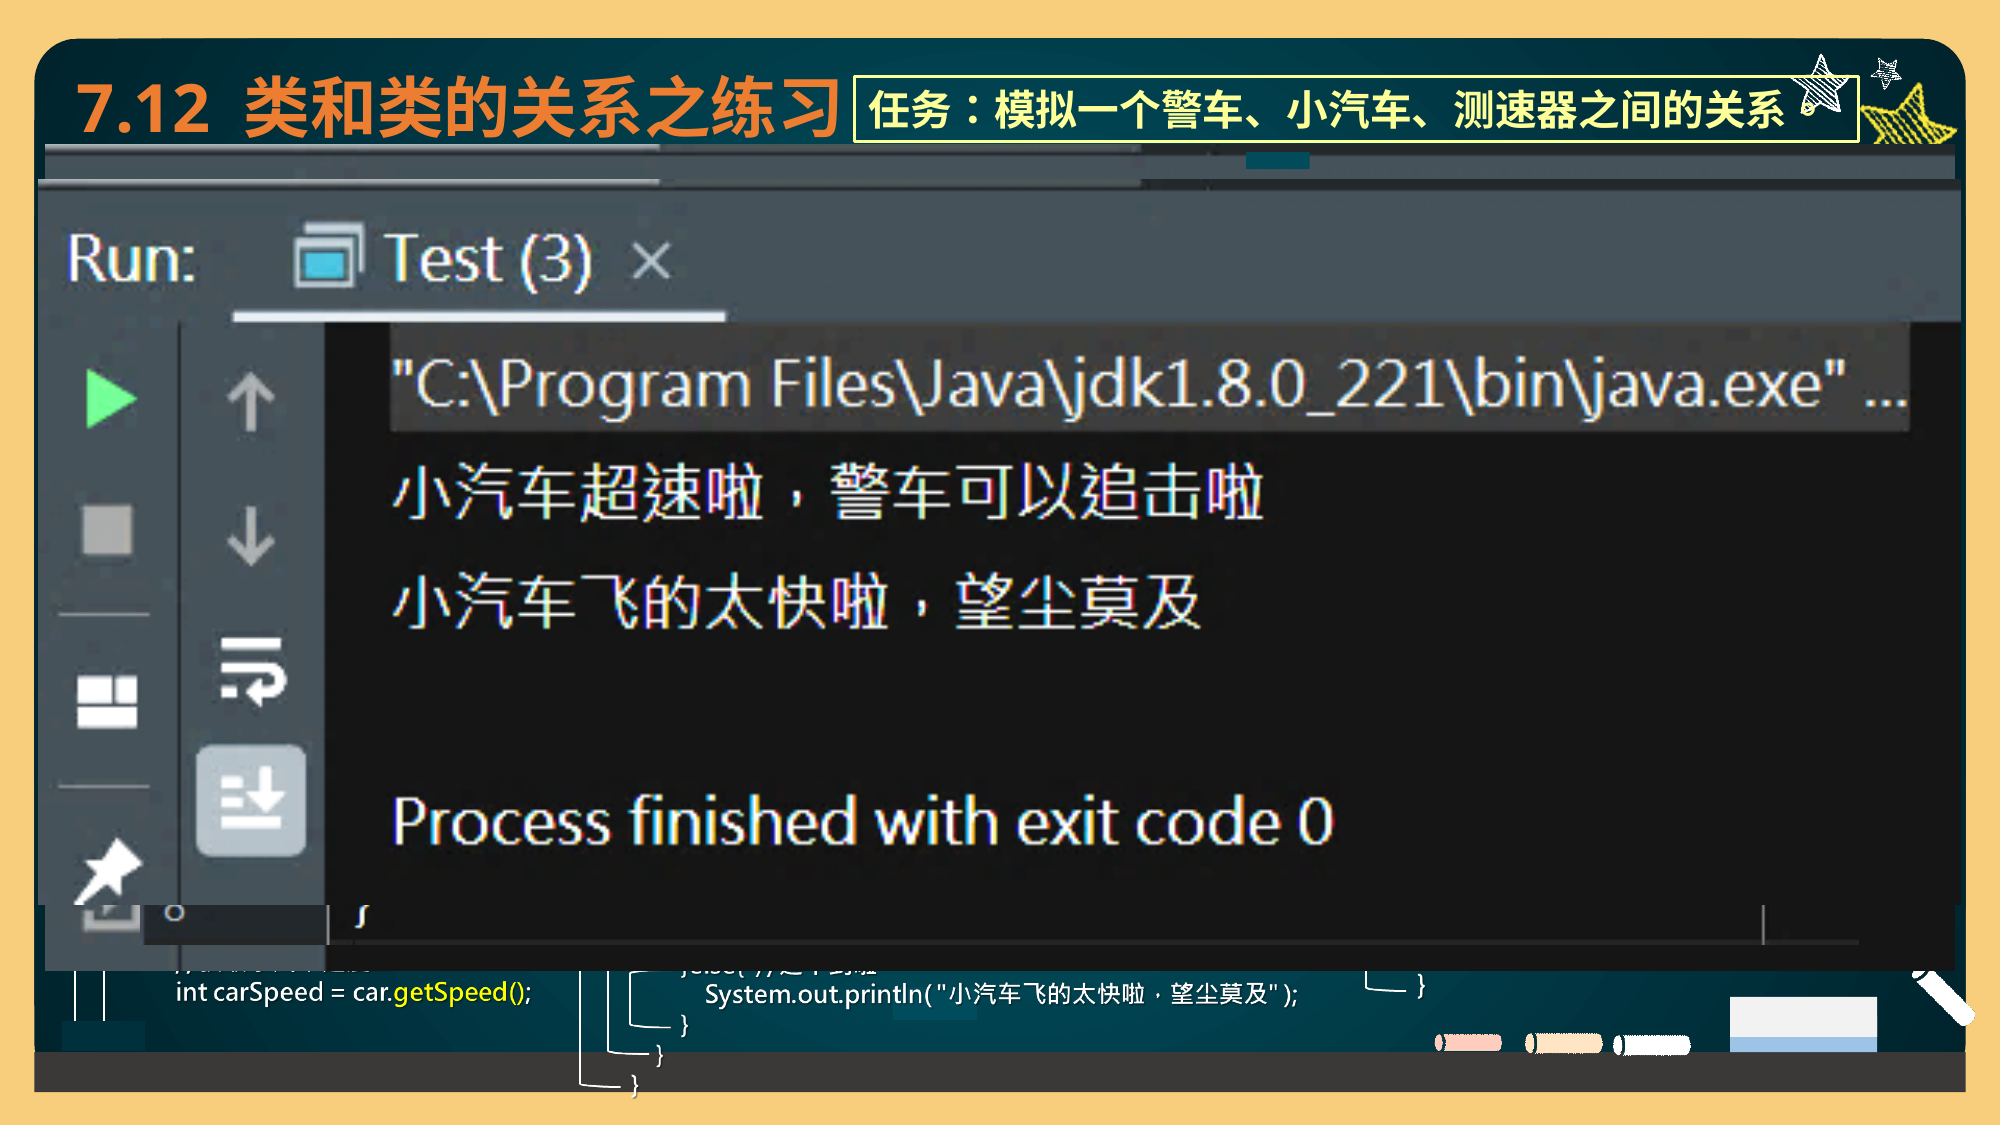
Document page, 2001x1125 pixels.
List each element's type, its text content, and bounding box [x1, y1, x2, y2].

picture [251, 982, 263, 1001]
picture [178, 988, 182, 1002]
picture [241, 988, 249, 1001]
picture [1956, 91, 1967, 134]
picture [185, 988, 197, 1002]
picture [199, 984, 207, 1001]
text_box 任务：模拟一个警车、小汽车、测速器之间的关系。 [854, 76, 1790, 142]
picture [266, 988, 278, 1007]
picture [37, 136, 1975, 1117]
picture [295, 988, 307, 1001]
picture [281, 988, 293, 1001]
picture [215, 988, 225, 1001]
text_box 7.12 类和类的关系之练习 [62, 44, 1783, 144]
picture [1285, 988, 1290, 1007]
picture [227, 988, 238, 1001]
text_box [1790, 53, 1956, 158]
